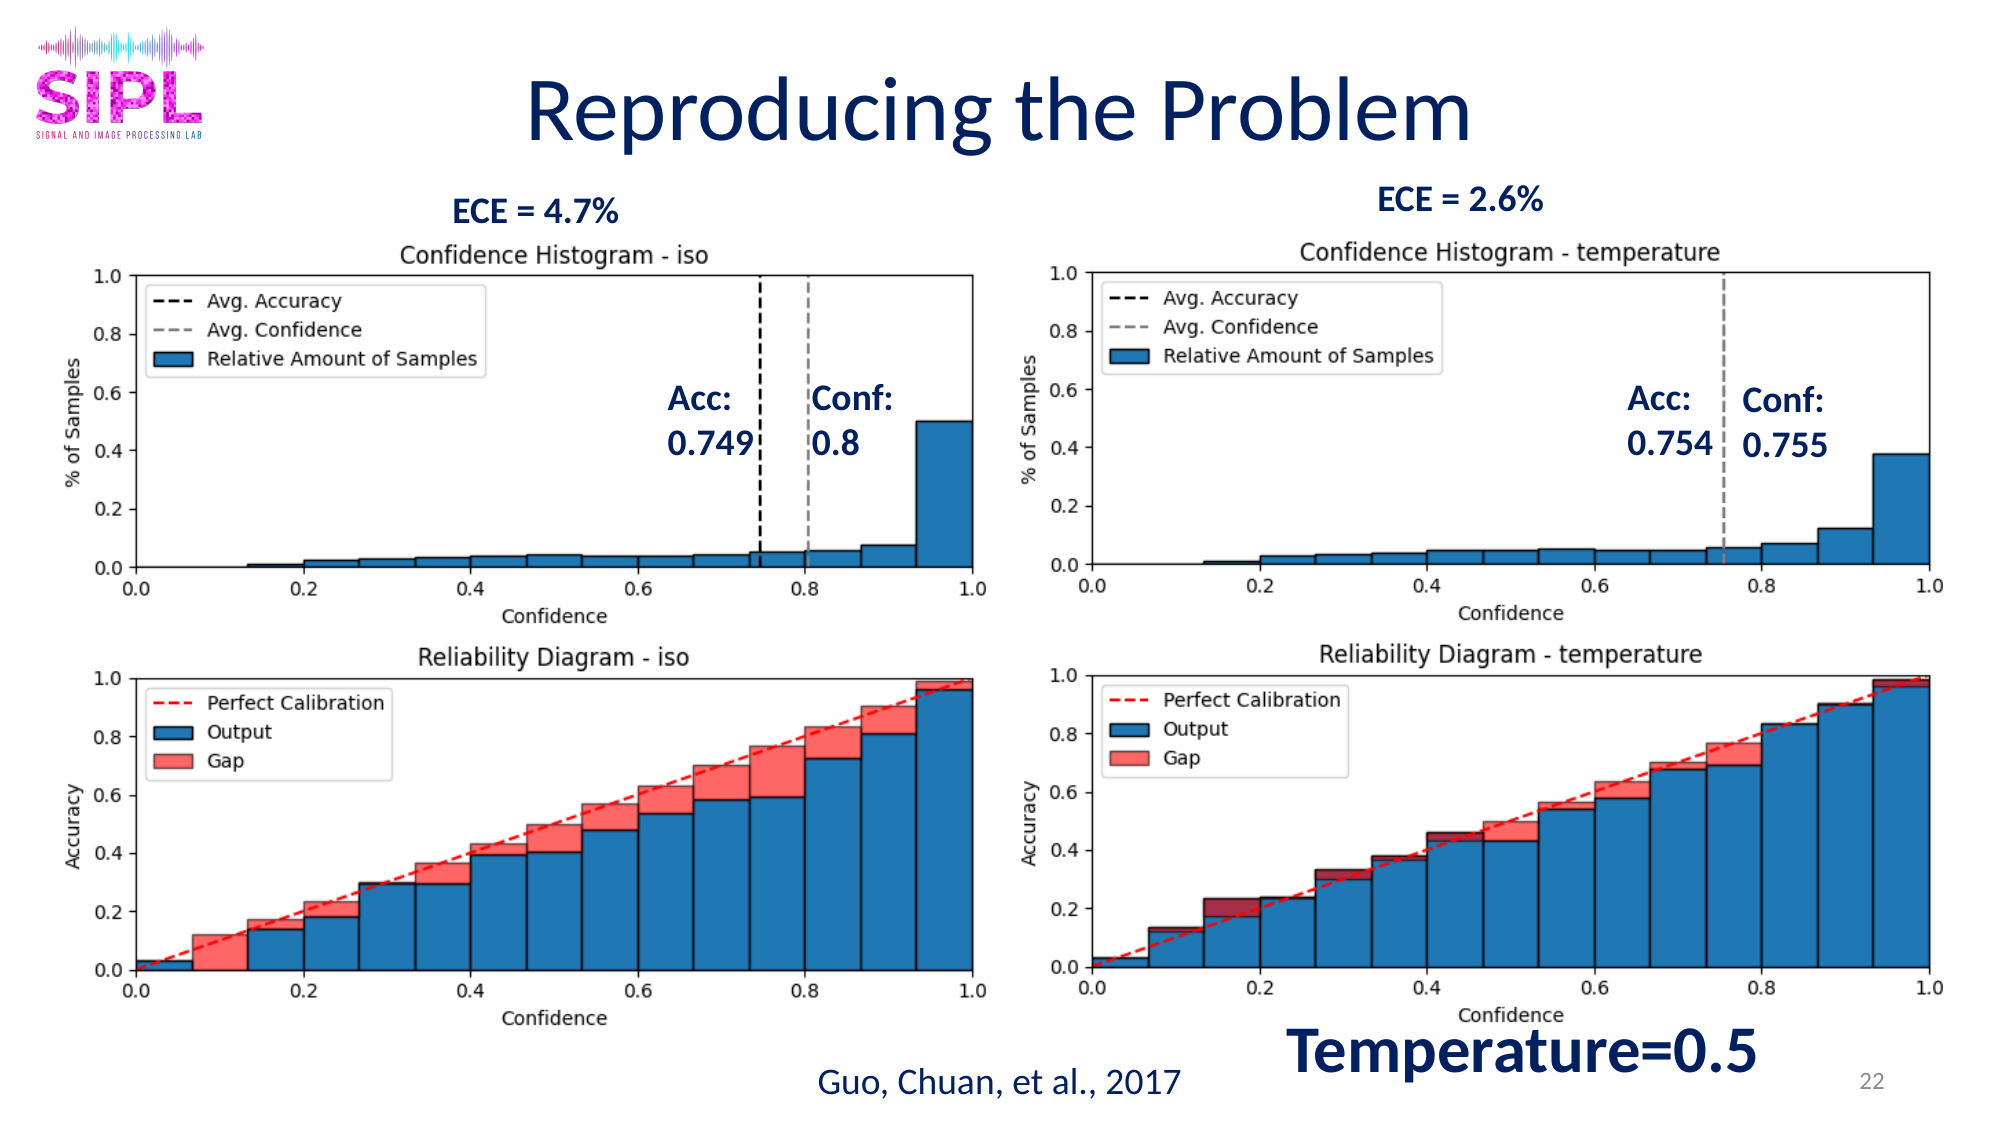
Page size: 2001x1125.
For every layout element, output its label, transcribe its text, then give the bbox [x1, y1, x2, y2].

slide_number 22 [1433, 1056, 1900, 1110]
picture [24, 15, 99, 144]
picture [1001, 221, 1965, 1048]
text_box Guo, Chuan, et al., 2017 [802, 1056, 1197, 1110]
text_box Temperature=0.5 [1271, 1056, 1800, 1094]
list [44, 224, 997, 1050]
text_box ECE = 4.7% [437, 178, 638, 222]
text_box ECE = 2.6% [1362, 166, 1722, 220]
title Reproducing the Problem [99, 9, 1900, 198]
